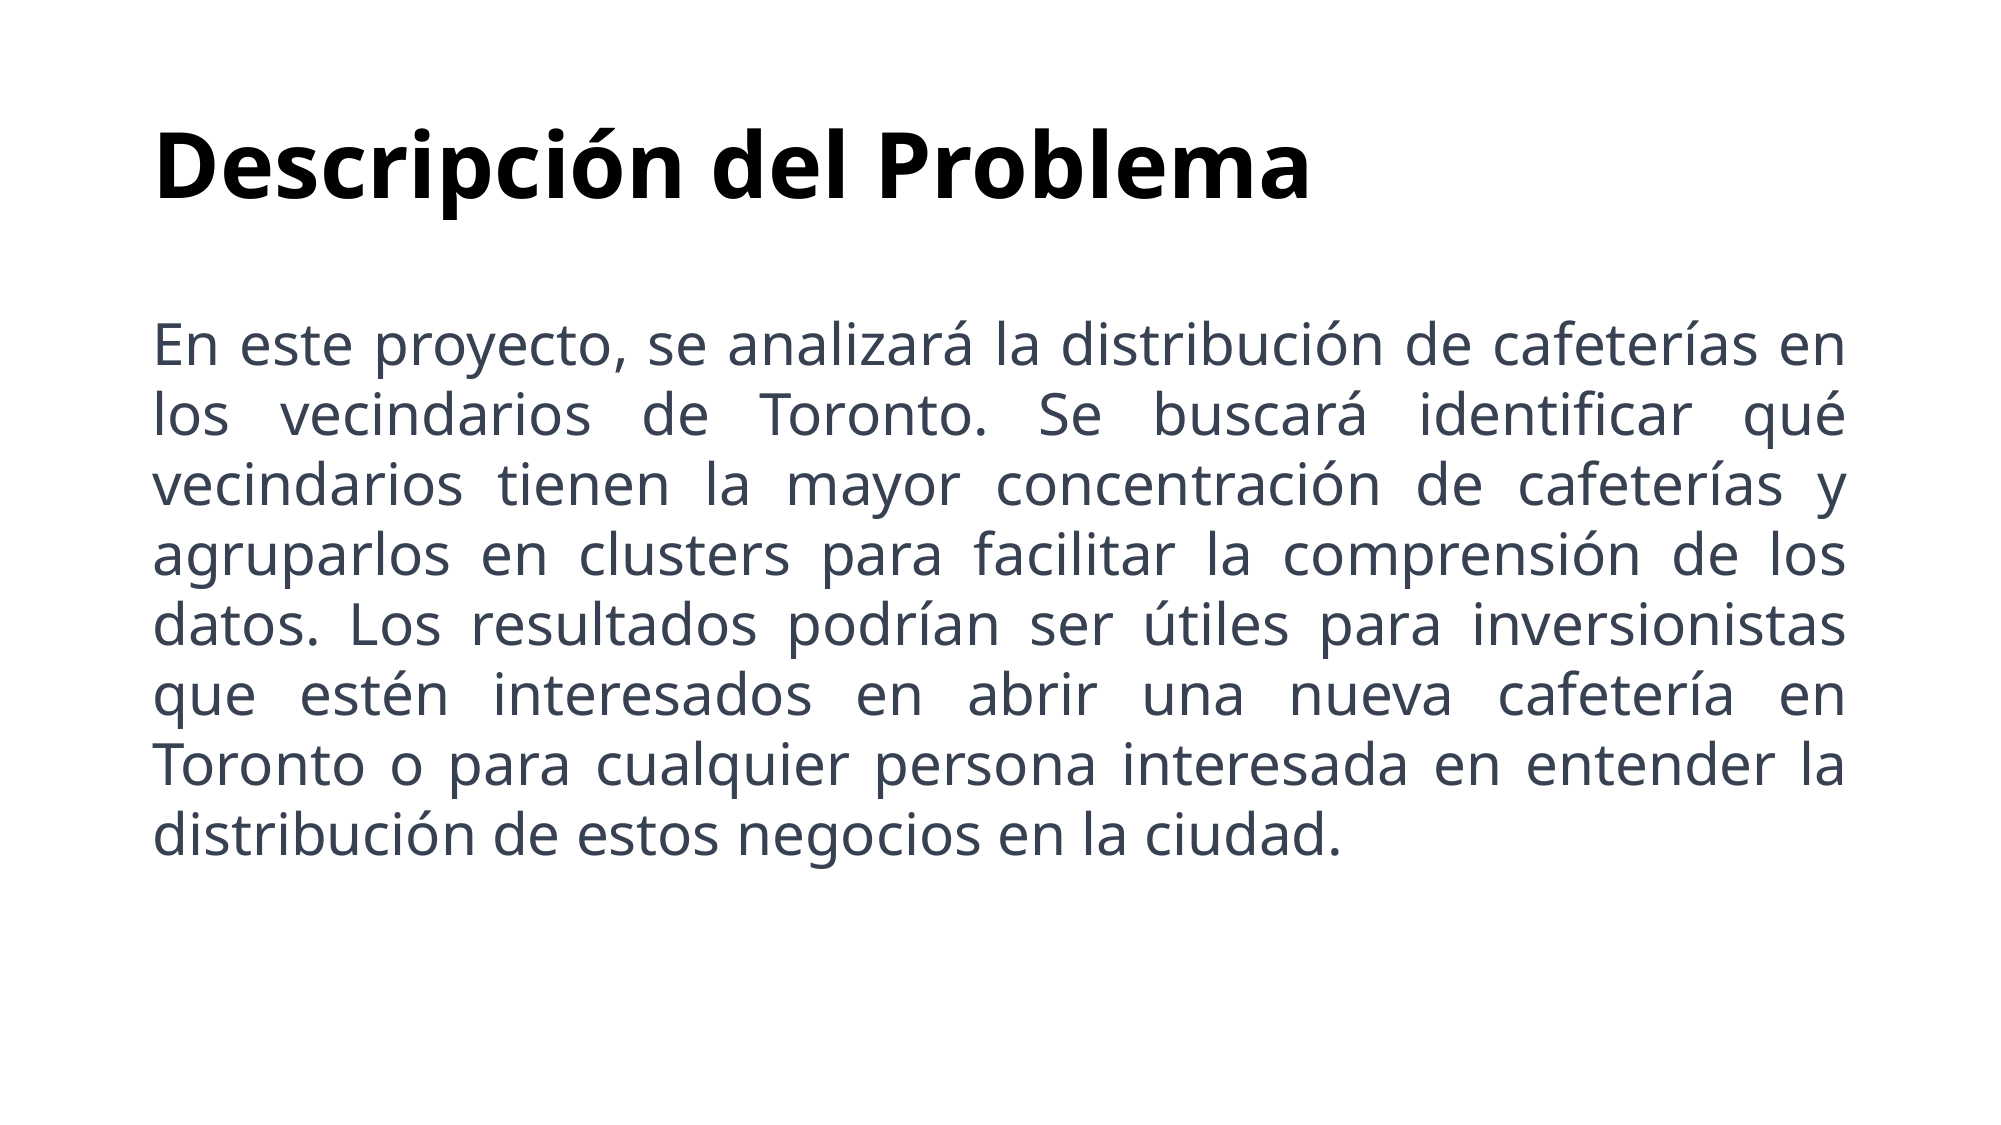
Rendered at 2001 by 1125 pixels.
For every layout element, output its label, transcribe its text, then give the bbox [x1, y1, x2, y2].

list En este proyecto, se analizará la distribución de cafeterías en los vecindarios de Toronto. Se buscará identificar qué vecindarios tienen la mayor concentración de cafeterías y agruparlos en clusters para facilitar la comprensión de los datos. Los resultados podrían ser útiles para inversionistas que estén interesados en abrir una nueva cafetería en Toronto o para cualquier persona interesada en entender la distribución de estos negocios en la ciudad. [137, 299, 1863, 1014]
title Descripción del Problema [137, 59, 1863, 278]
